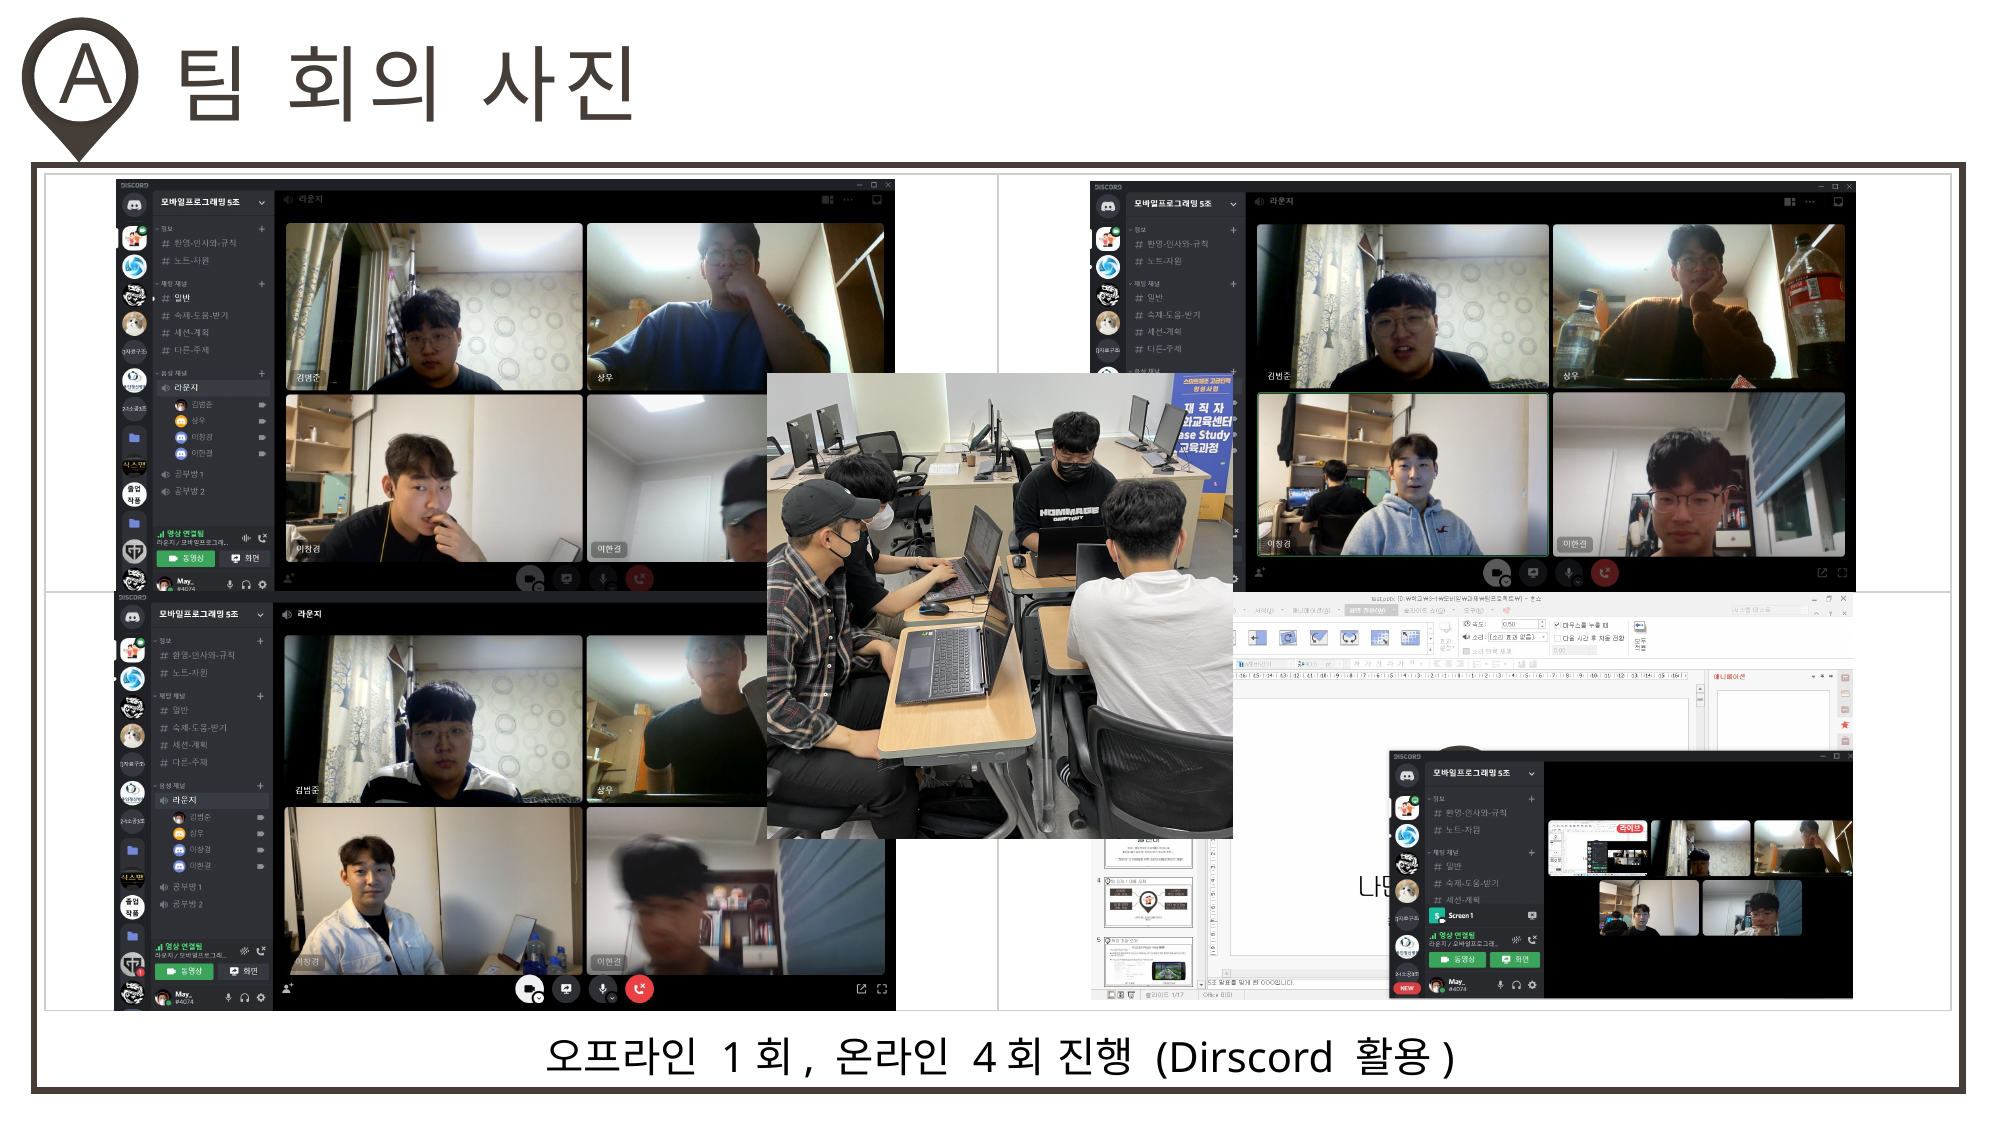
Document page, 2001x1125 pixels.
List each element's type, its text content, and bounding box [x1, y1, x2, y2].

text_box 팀 회의 사진 [159, 25, 1841, 140]
table_cell [896, 839, 997, 1010]
table_cell [46, 593, 114, 1010]
picture [114, 179, 1856, 1011]
table_header [999, 175, 1950, 591]
text_box 오프라인 1회, 온라인 4회 진행 (Dirscord 활용) [95, 1023, 1905, 1089]
table_cell [999, 593, 1950, 1010]
table_header [46, 175, 997, 591]
text_box A [44, 12, 128, 128]
